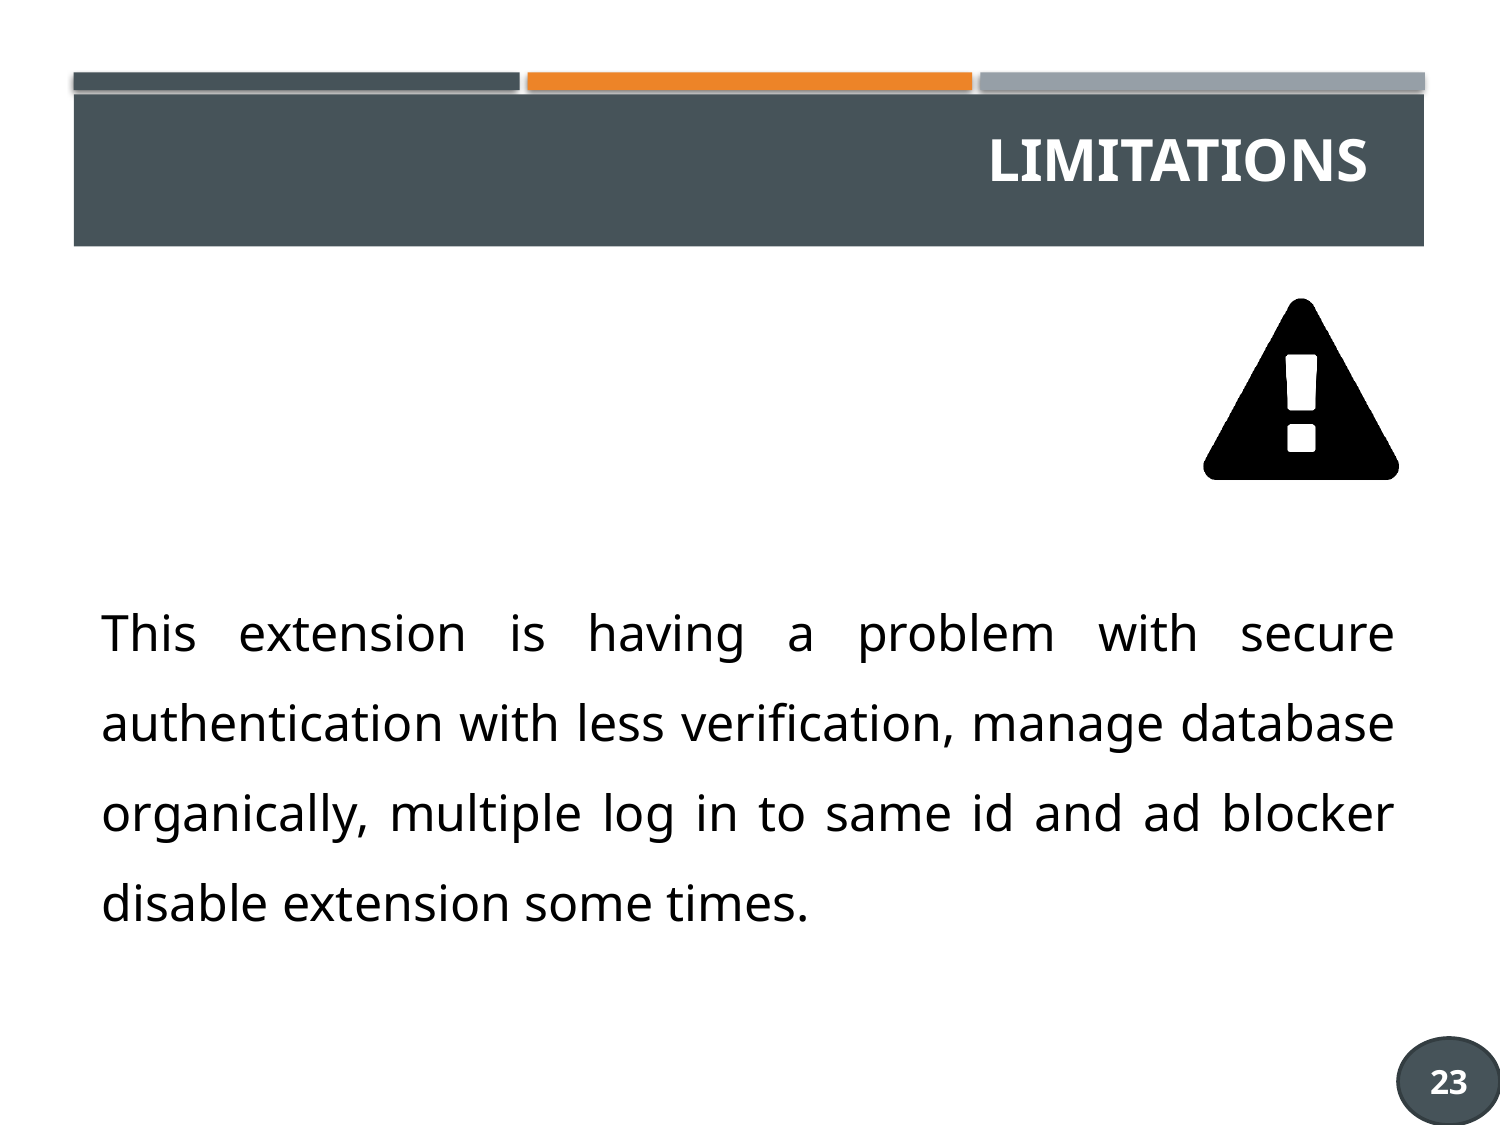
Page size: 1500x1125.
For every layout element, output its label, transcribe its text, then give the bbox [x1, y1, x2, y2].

picture [1125, 293, 1400, 485]
text_box Limitations [99, 116, 1399, 218]
text_box This extension is having a problem with secure authentication with less verification, manage database organically, multiple log in to same id and ad blocker disable extension some times. [86, 563, 1412, 939]
text_box 23 [1396, 1036, 1500, 1125]
text_box [72, 92, 1426, 248]
